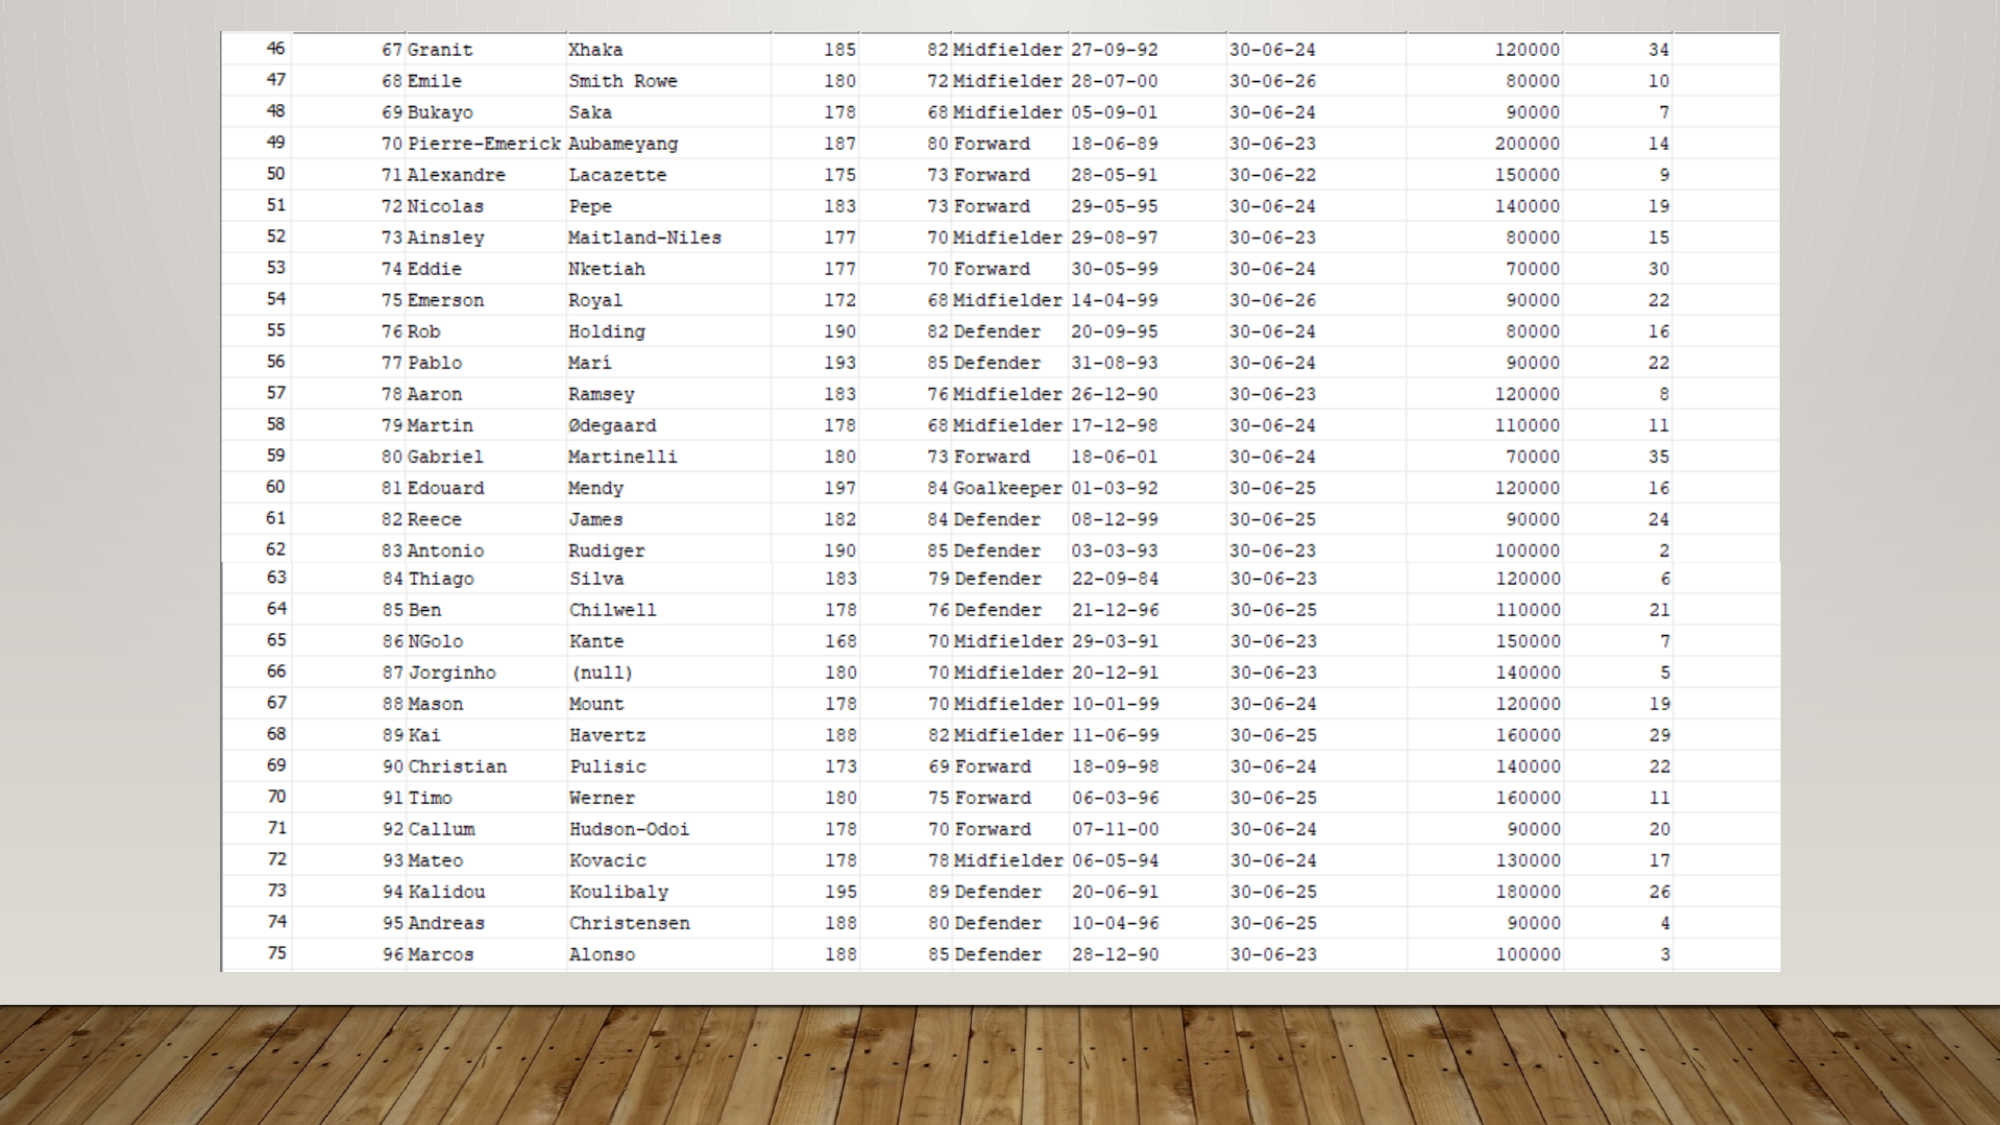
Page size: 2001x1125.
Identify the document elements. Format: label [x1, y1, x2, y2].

picture [0, 1005, 2000, 1125]
picture [220, 30, 1781, 973]
